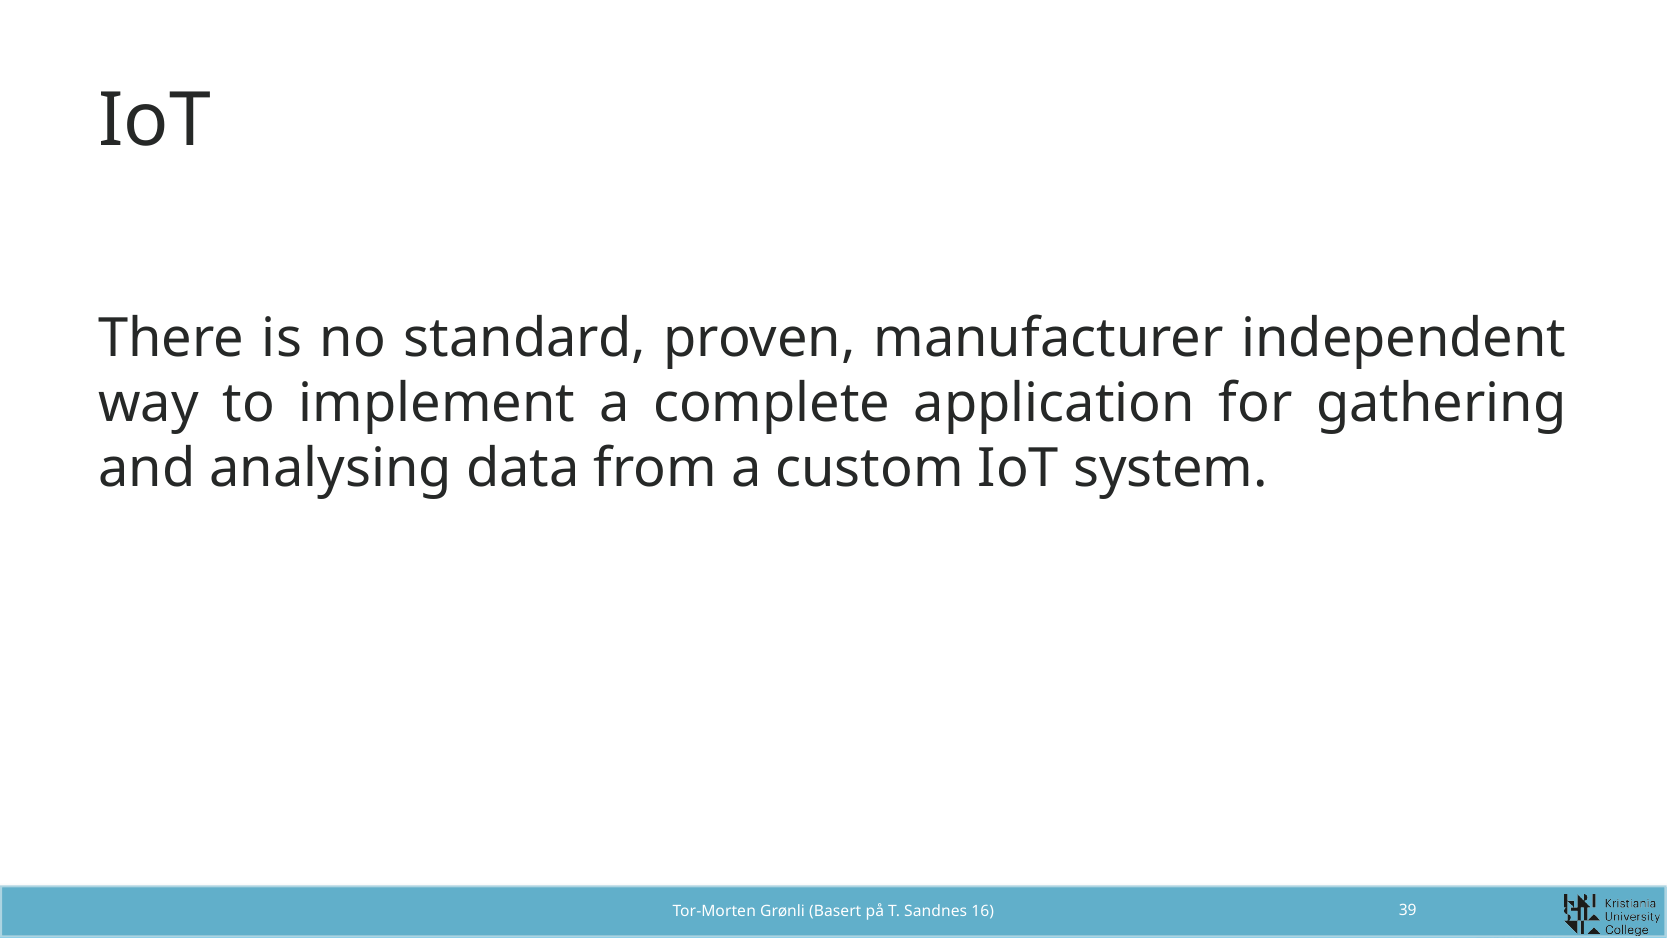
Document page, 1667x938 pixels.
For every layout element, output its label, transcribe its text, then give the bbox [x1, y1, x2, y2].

footer Tor-Morten Grønli (Basert på T. Sandnes 16) [583, 885, 1083, 936]
picture [1564, 894, 1660, 936]
title IoT [83, 37, 1584, 194]
slide_number 39 [1148, 885, 1432, 936]
list There is no standard, proven, manufacturer independent way to implement a complete application for gathering and analysing data from a custom IoT system. [83, 218, 1584, 838]
